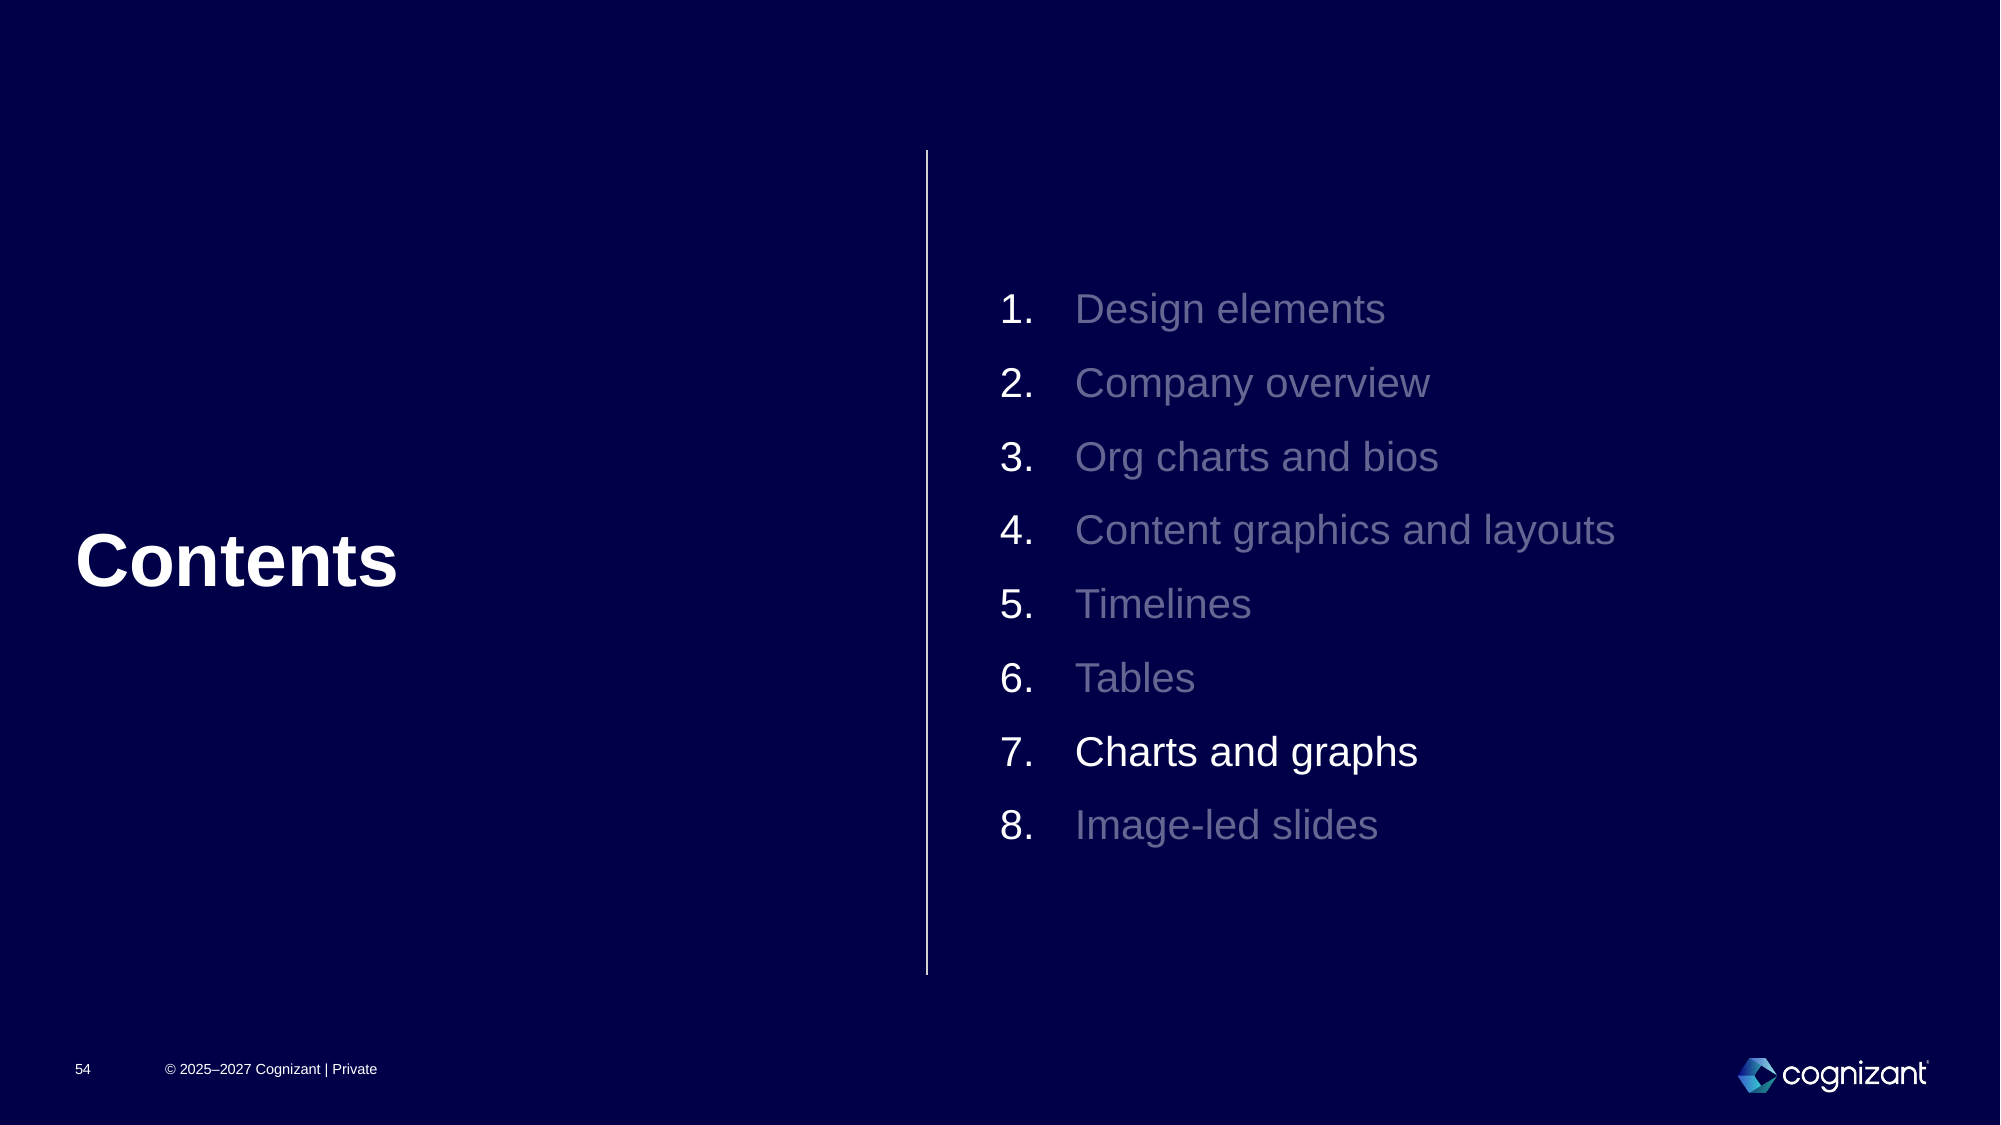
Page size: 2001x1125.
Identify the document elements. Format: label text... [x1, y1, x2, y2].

list Design elements Company overview Org charts and bios Content graphics and layouts Timelines Tables Charts and graphs Image-led slides [999, 149, 1925, 975]
footer © 2025–2027 Cognizant | Private [165, 1050, 390, 1088]
slide_number 54 [75, 1050, 135, 1088]
title Contents [75, 480, 855, 645]
picture [1737, 1058, 1930, 1093]
